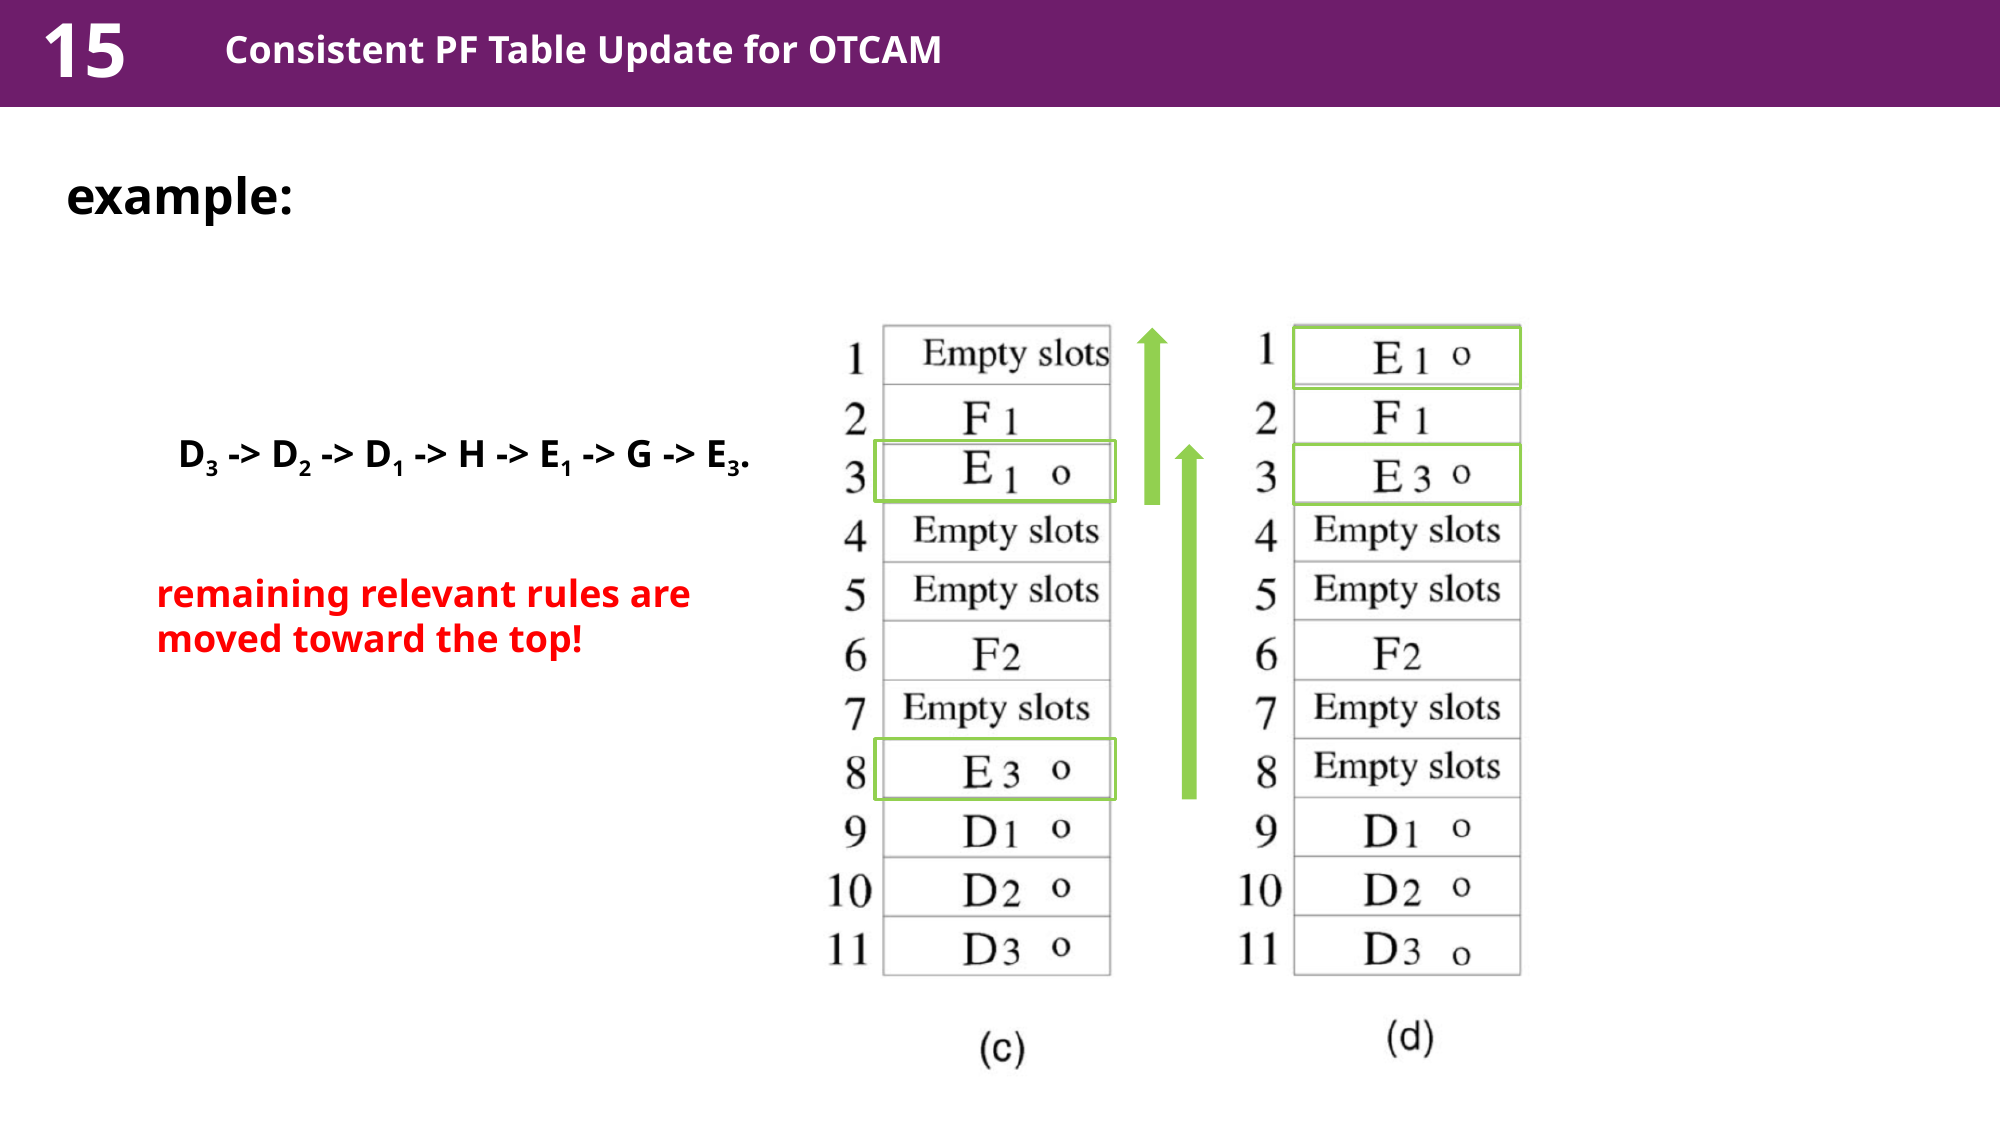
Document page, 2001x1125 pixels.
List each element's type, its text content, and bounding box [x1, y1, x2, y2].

text_box D3 -> D2 -> D1 -> H -> E1 -> G -> E3. [163, 422, 766, 489]
text_box [1172, 442, 1207, 801]
text_box [1134, 326, 1171, 506]
picture [773, 281, 1116, 1098]
list 15 [26, 13, 258, 93]
list Consistent PF Table Update for OTCAM [258, 23, 1881, 84]
text_box example: [51, 156, 309, 232]
text_box remaining relevant rules are moved toward the top! [141, 563, 739, 668]
picture [1218, 271, 1615, 1067]
